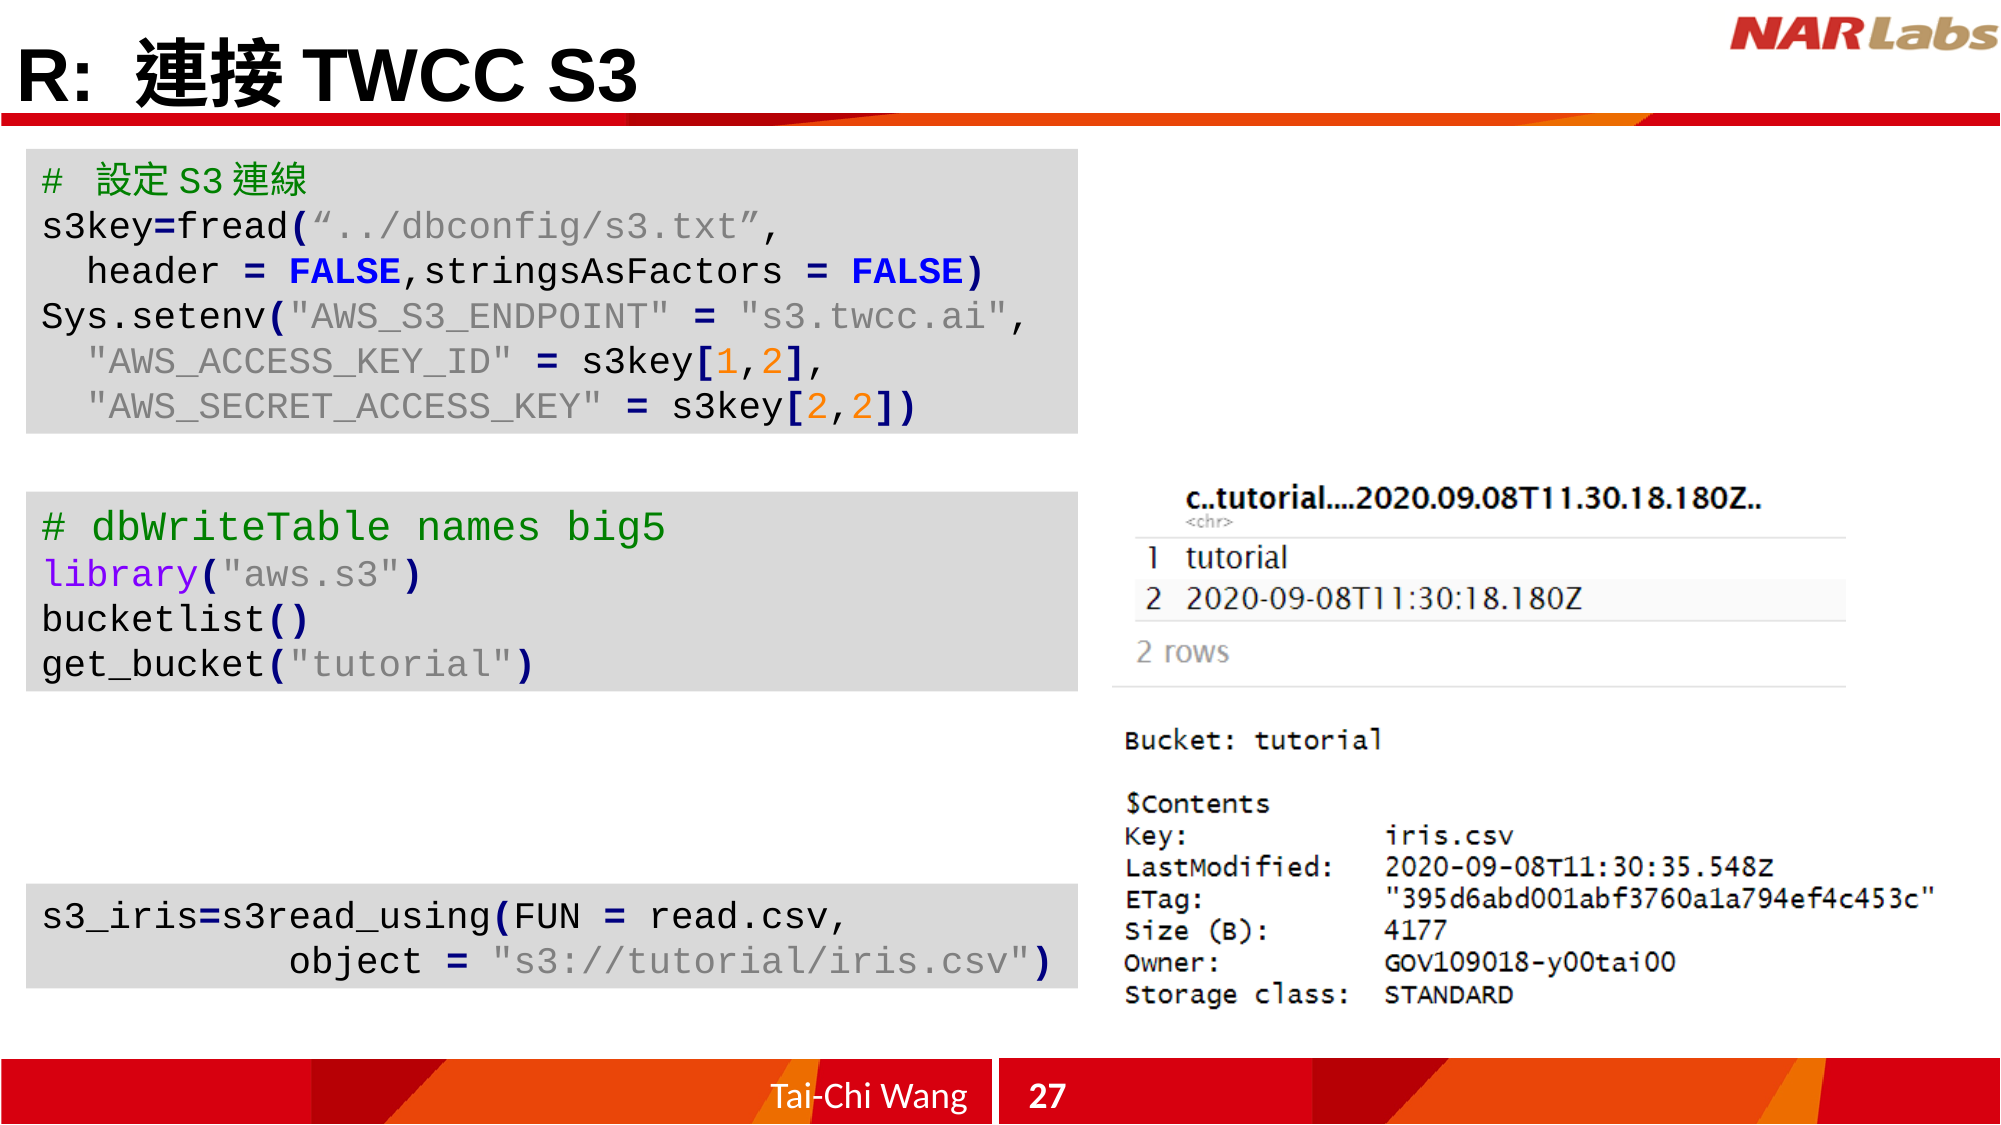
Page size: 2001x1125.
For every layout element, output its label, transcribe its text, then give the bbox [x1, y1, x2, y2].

text_box # dbWriteTable names big5 library("aws.s3") bucketlist() get_bucket("tutorial") [26, 491, 1078, 692]
picture [1112, 473, 1846, 694]
title R: 連接TWCC S3 [1, 0, 1802, 149]
text_box s3_iris=s3read_using(FUN = read.csv, object = "s3://tutorial/iris.csv") [26, 883, 1078, 989]
picture [1112, 714, 1969, 1018]
text_box # 設定S3連線 s3key=fread(“../dbconfig/s3.txt”, header = FALSE,stringsAsFactors = FALSE) Sys.setenv("AWS_S3_ENDPOINT" = "s3.twcc.ai", "AWS_ACCESS_KEY_ID" = s3key[1,2], "AWS_SECRET_ACCESS_KEY" = s3key[2,2]) [26, 148, 1078, 434]
